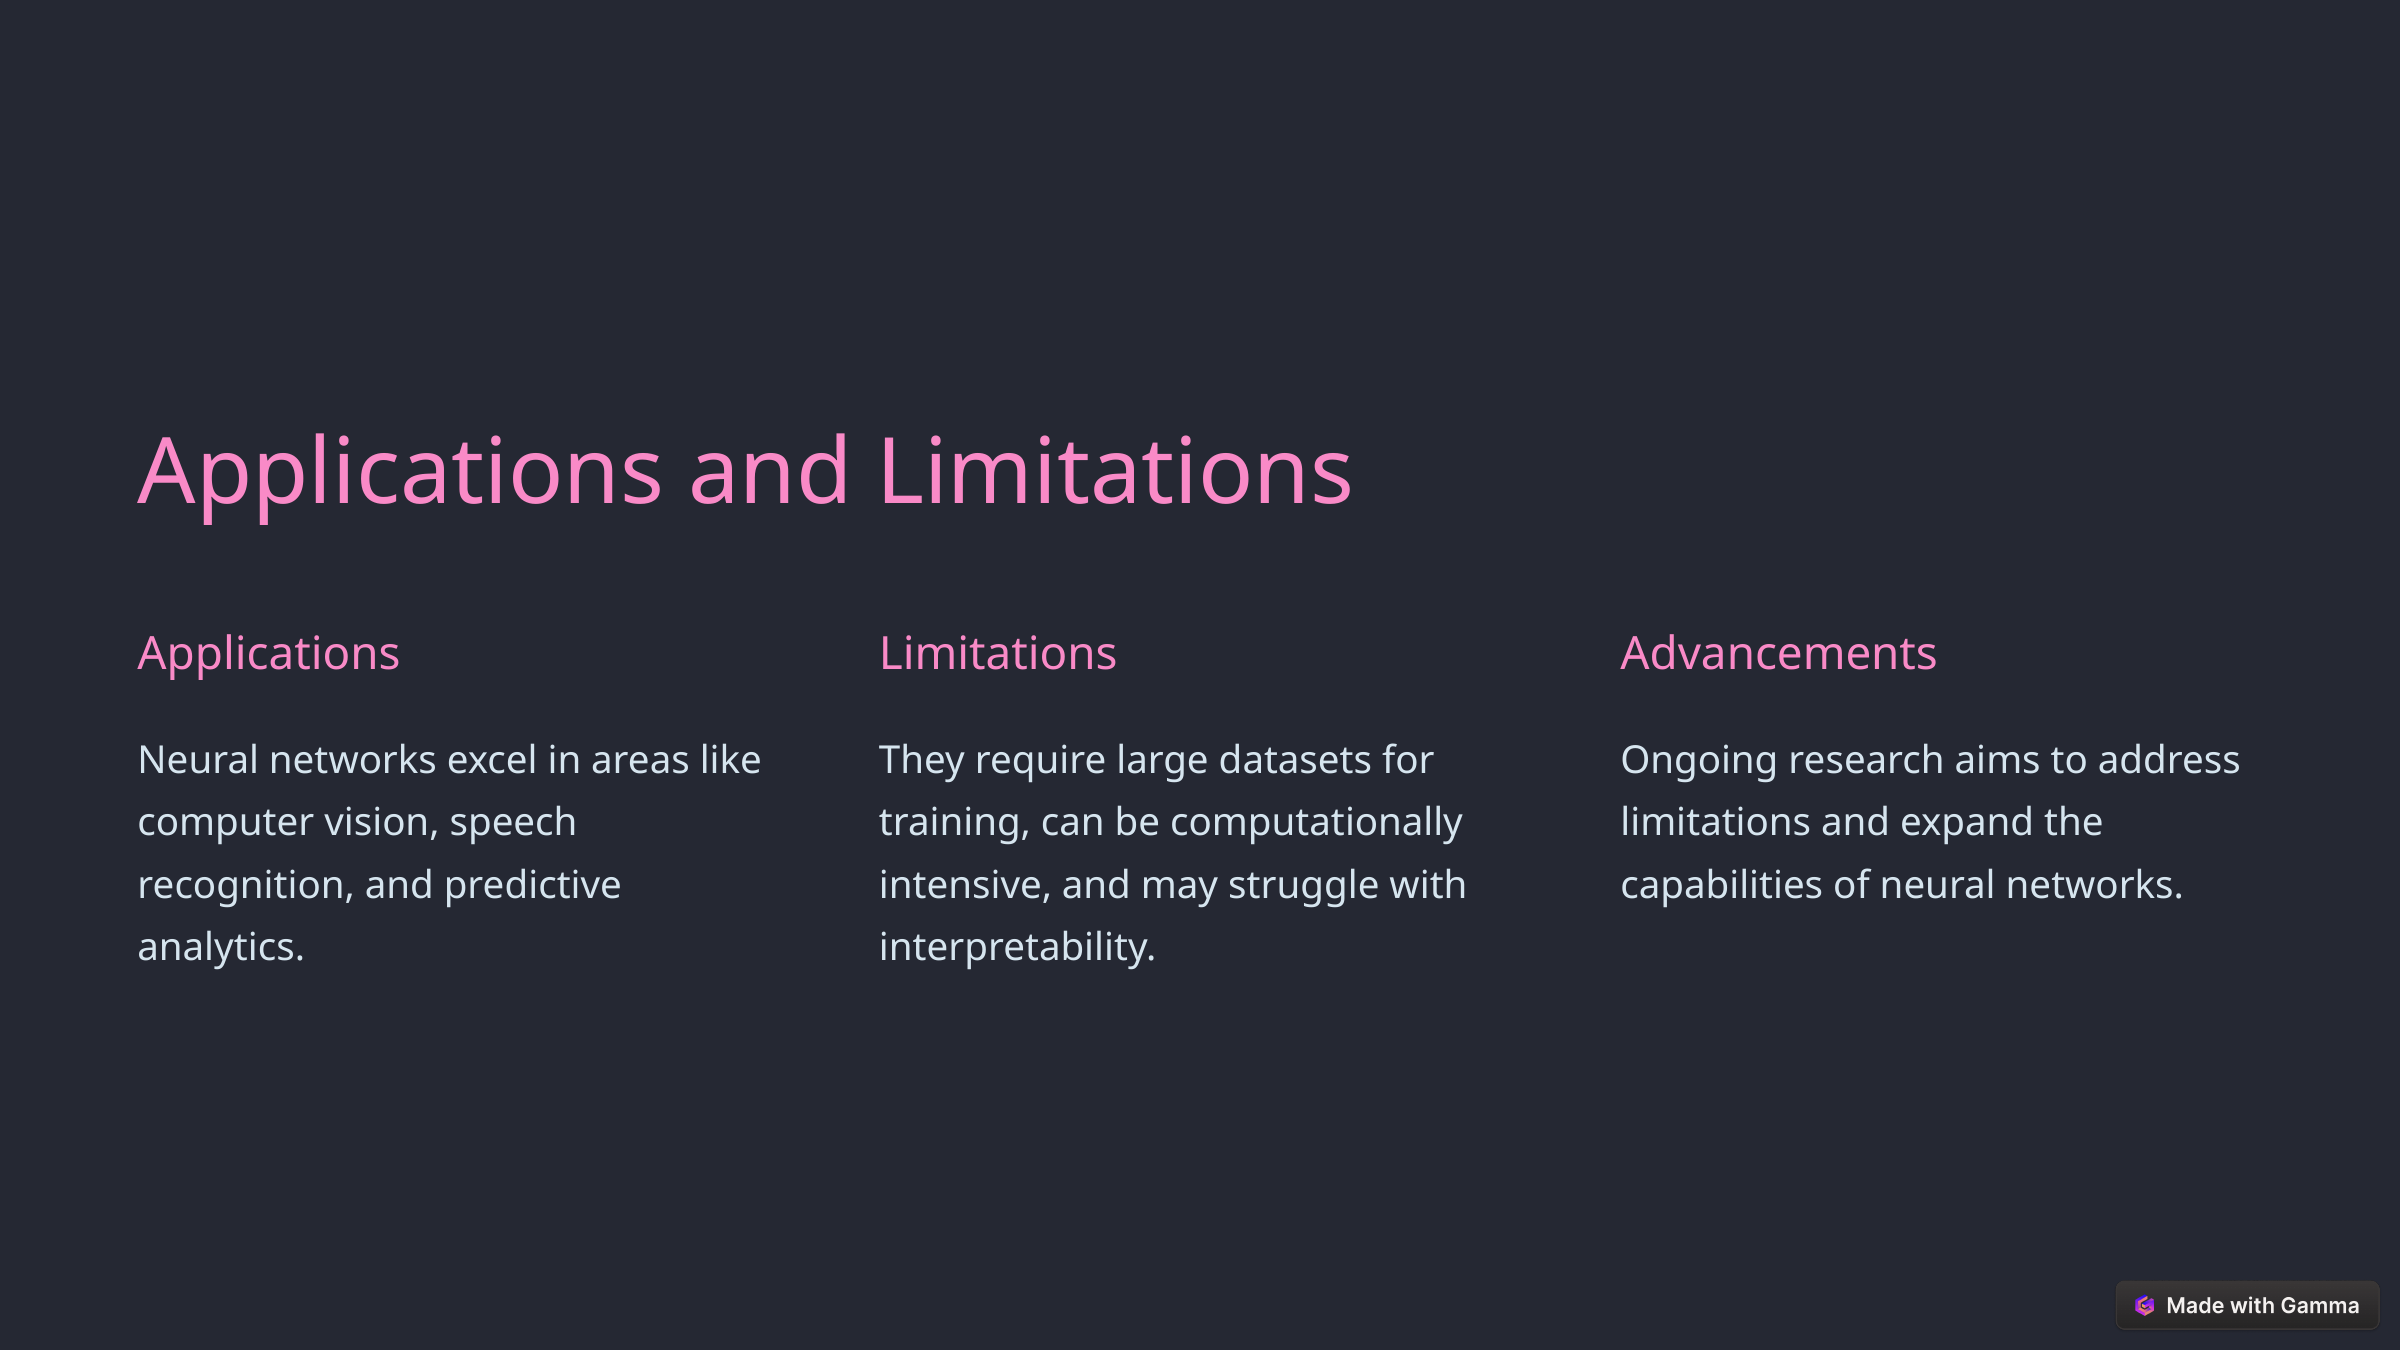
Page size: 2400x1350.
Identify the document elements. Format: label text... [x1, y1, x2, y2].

text_box Applications [137, 621, 600, 680]
text_box Ongoing research aims to address limitations and expand the capabilities of neural networks. [1620, 718, 2265, 907]
text_box They require large datasets for training, can be computationally intensive, and may struggle with interpretability. [878, 718, 1524, 907]
text_box Advancements [1620, 621, 2083, 680]
text_box Applications and Limitations [137, 407, 1362, 524]
picture [2106, 1271, 2389, 1339]
text_box Limitations [878, 621, 1341, 680]
text_box Neural networks excel in areas like computer vision, speech recognition, and predictive analytics. [137, 718, 782, 907]
